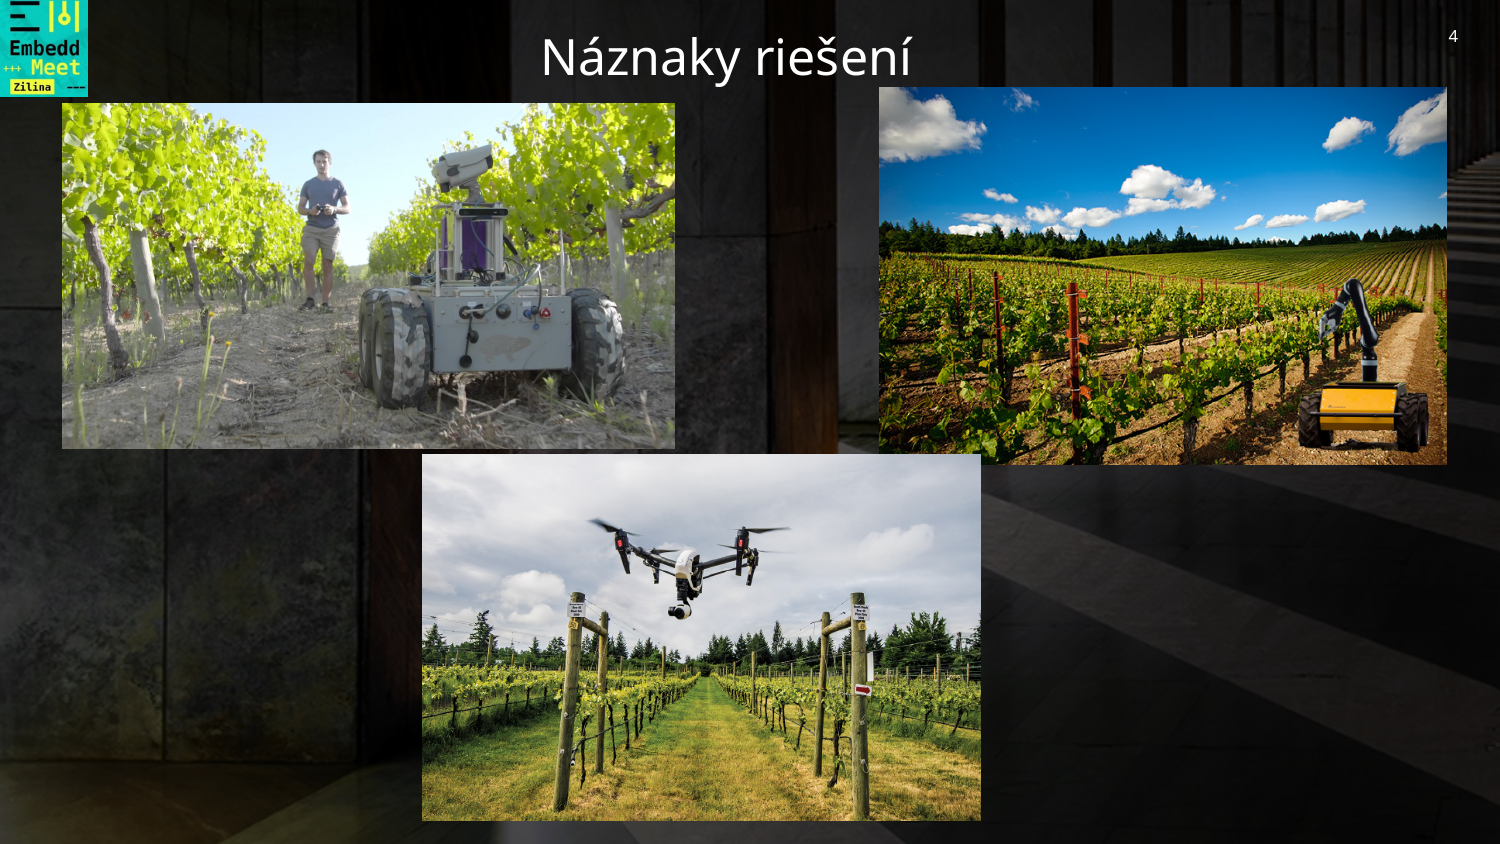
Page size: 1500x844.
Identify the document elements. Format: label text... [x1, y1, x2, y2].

picture [0, 0, 1500, 844]
title Náznaky riešení [92, 17, 1361, 109]
